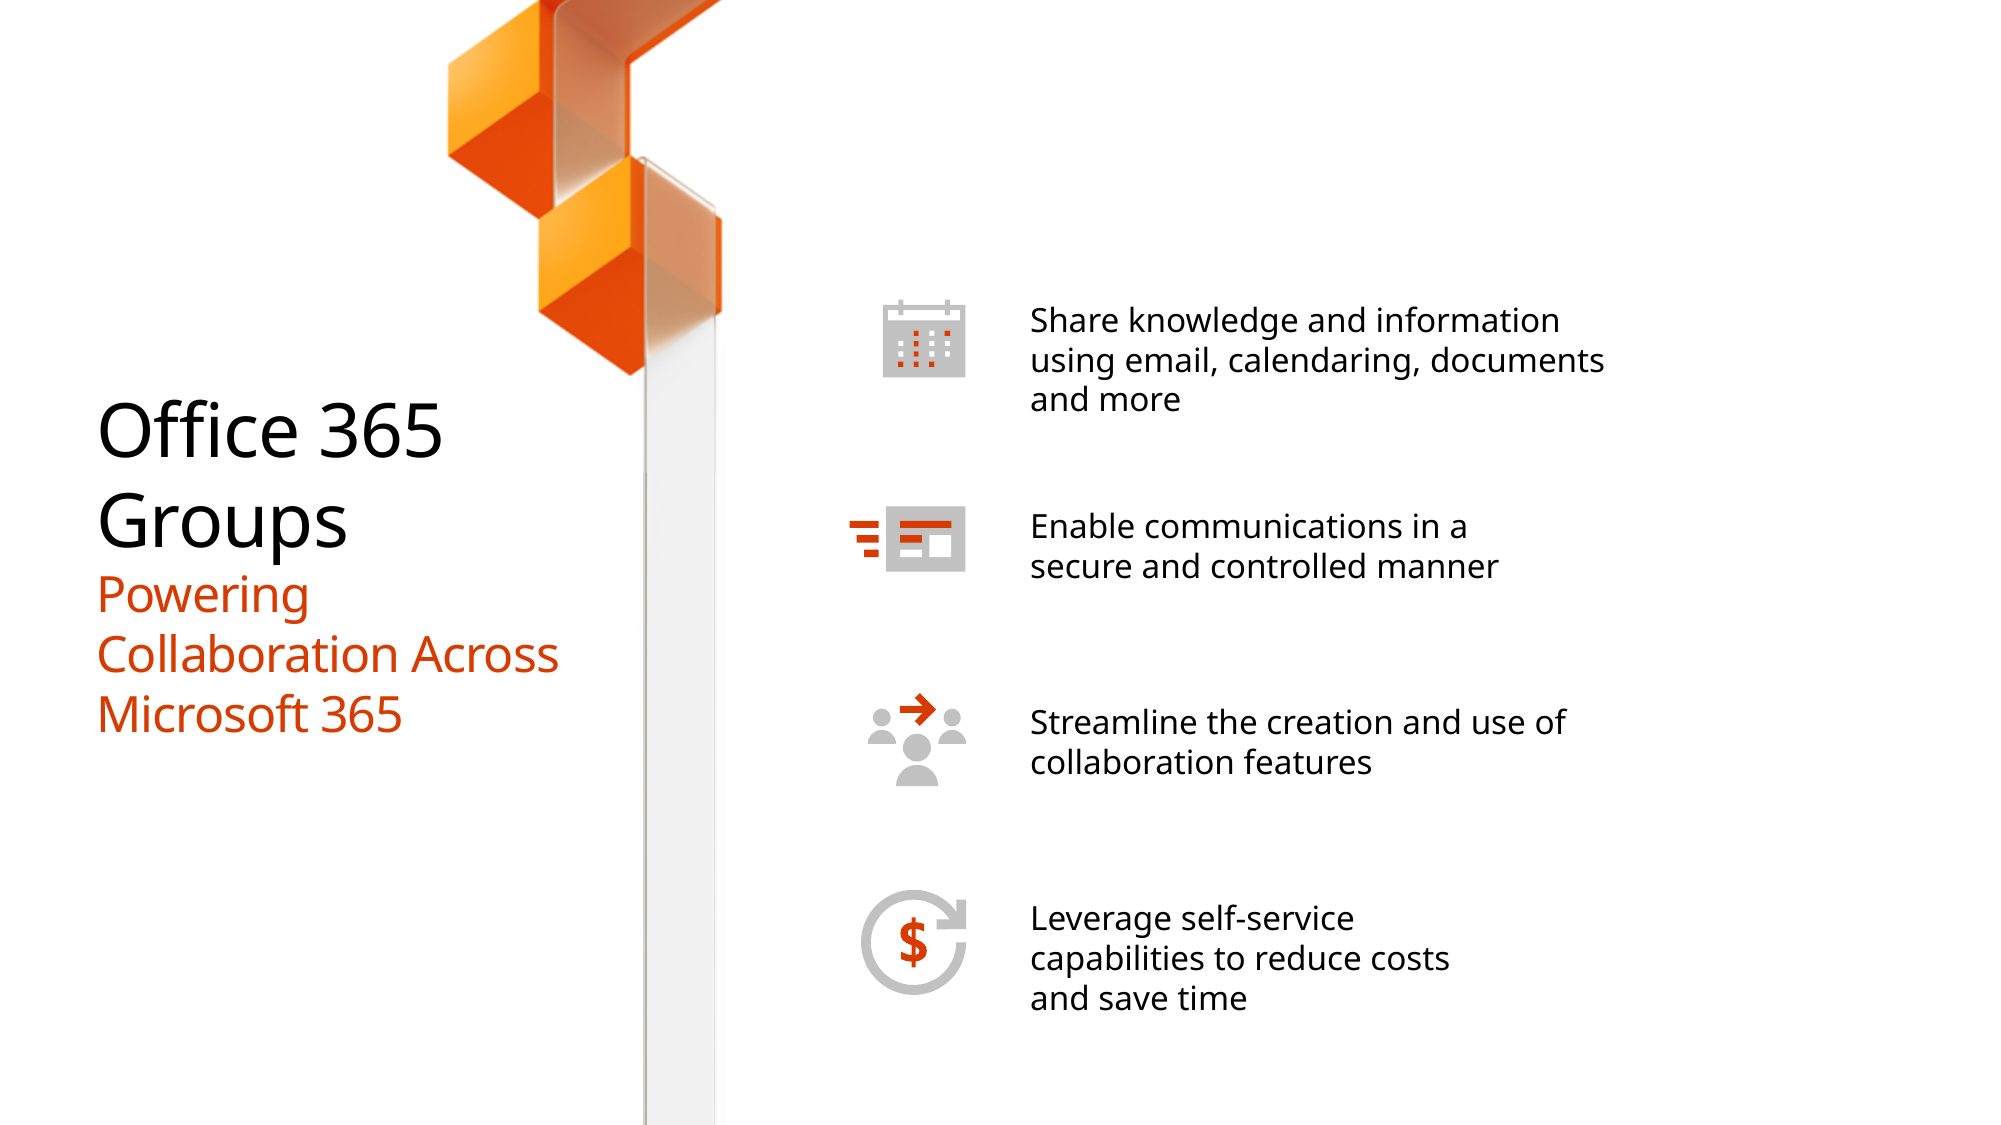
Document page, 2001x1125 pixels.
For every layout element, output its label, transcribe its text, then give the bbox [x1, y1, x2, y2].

text_box Leverage self-service capabilities to reduce costs and save time [1015, 889, 1532, 997]
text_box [417, 0, 727, 1125]
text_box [849, 506, 966, 572]
title Office 365 Groups Powering Collaboration Across Microsoft 365 [96, 410, 417, 714]
text_box Enable communications in a secure and controlled manner [1015, 497, 1565, 593]
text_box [860, 889, 967, 996]
text_box Share knowledge and information using email, calendaring, documents and more [1015, 291, 1657, 398]
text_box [882, 299, 966, 378]
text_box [867, 692, 967, 787]
text_box Streamline the creation and use of collaboration features [1015, 693, 1673, 789]
